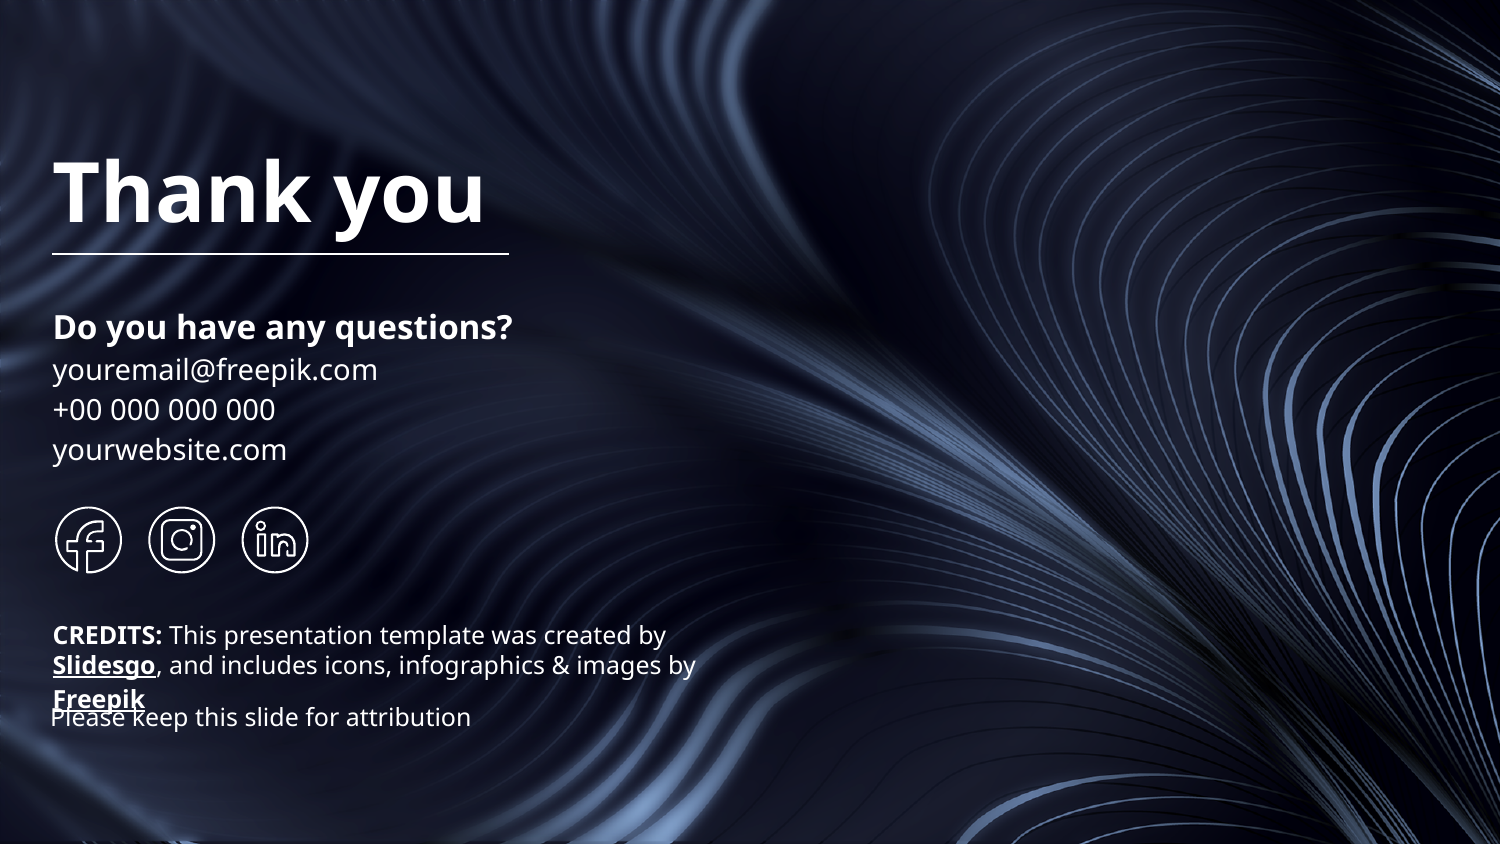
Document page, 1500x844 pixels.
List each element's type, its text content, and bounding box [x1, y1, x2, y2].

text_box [148, 506, 216, 574]
subtitle Do you have any questions? youremail@freepik.com +00 000 000 000 yourwebsite.com [37, 284, 554, 507]
text_box [55, 506, 123, 574]
title Thank you [37, 37, 554, 255]
text_box Please keep this slide for attribution [49, 701, 566, 769]
picture [0, 0, 1500, 844]
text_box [241, 506, 309, 574]
